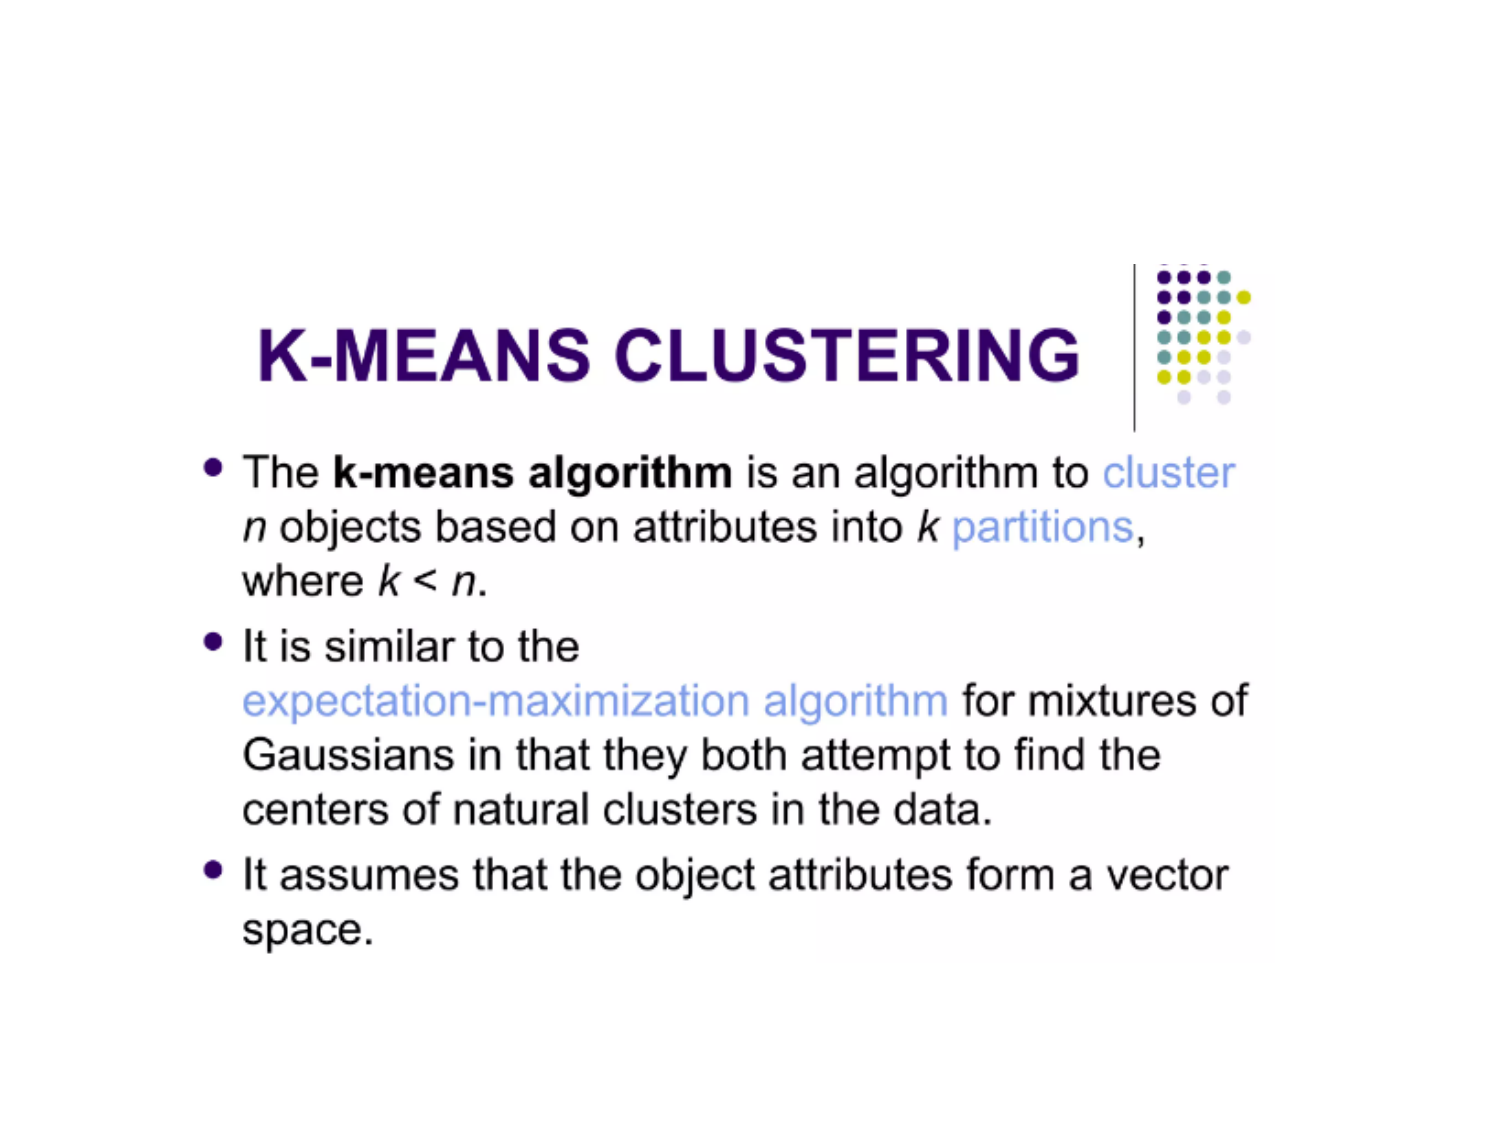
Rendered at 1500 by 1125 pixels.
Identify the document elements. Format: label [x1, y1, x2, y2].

picture [199, 264, 1276, 963]
